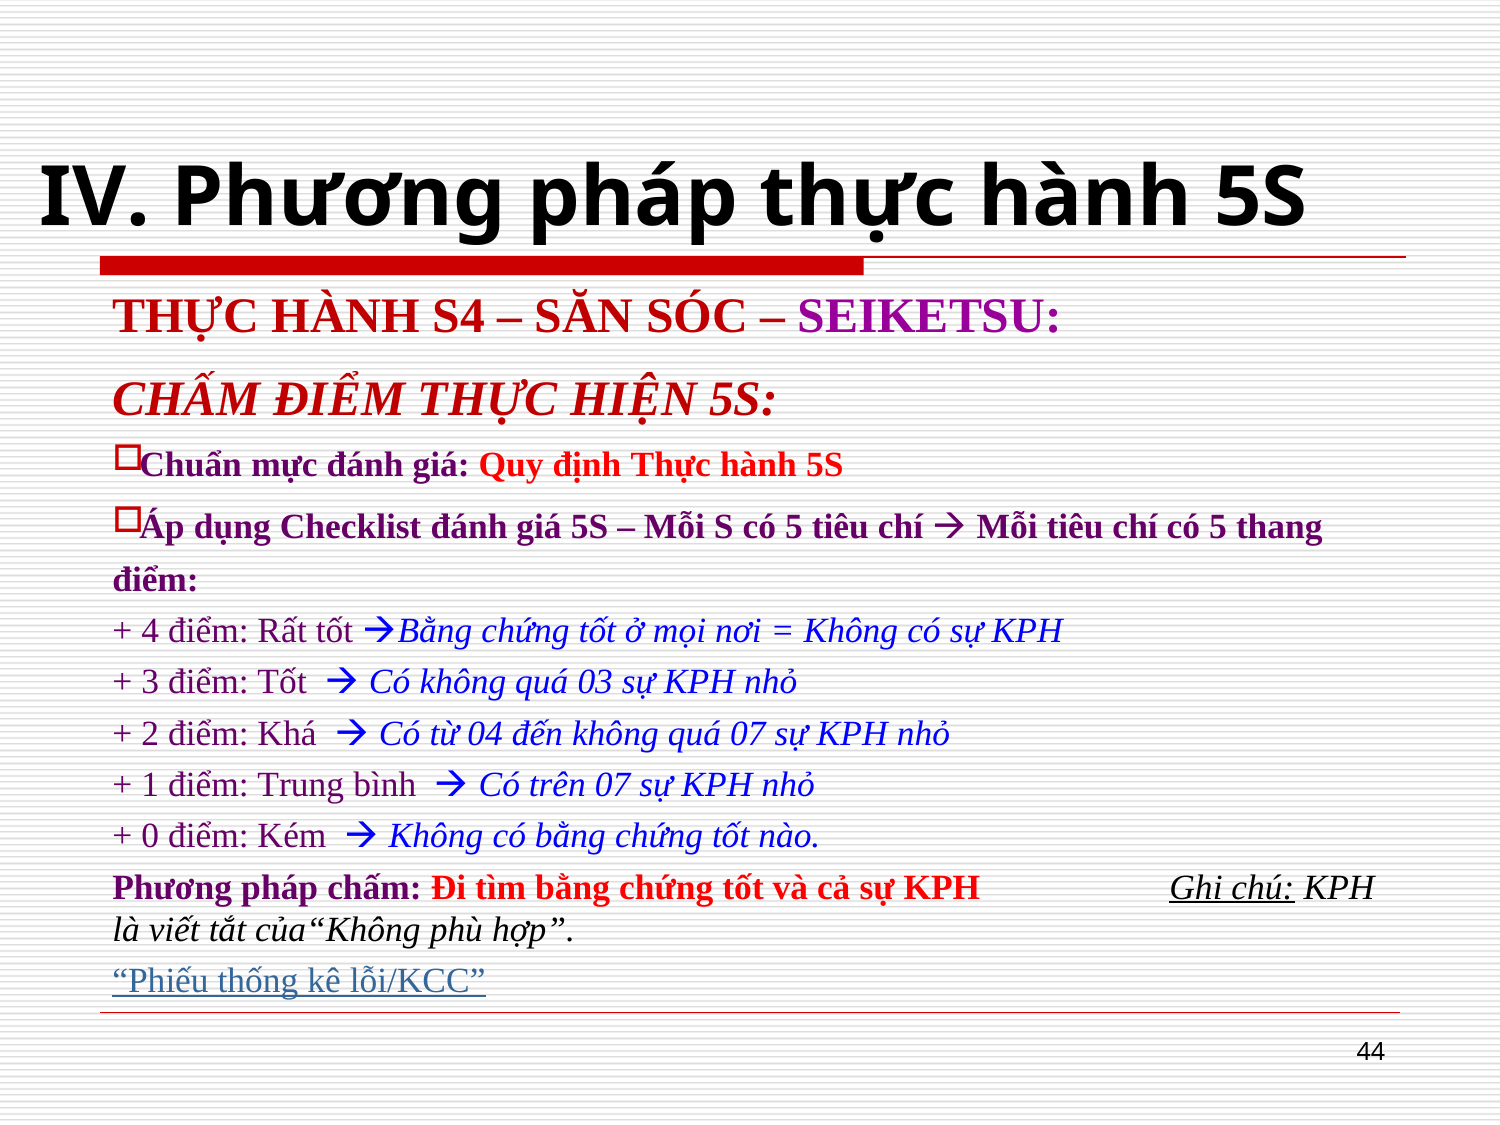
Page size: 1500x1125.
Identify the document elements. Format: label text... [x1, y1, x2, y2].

picture [0, 0, 1500, 1125]
text_box <number> [1074, 1028, 1400, 1107]
title IV. Phương pháp thực hành 5S [24, 50, 1500, 250]
text_box THỰC HÀNH S4 – SĂN SÓC – SEIKETSU: CHẤM ĐIỂM THỰC HIỆN 5S: Chuẩn mực đánh giá: Quy định Thực hành 5S Áp dụng Checklist đánh giá 5S – Mỗi S có 5 tiêu chí  Mỗi tiêu chí có 5 thang điểm: + 4 điểm: Rất tốt Bằng chứng tốt ở mọi nơi = Không có sự KPH + 3 điểm: Tốt Có không quá 03 sự KPH nhỏ + 2 điểm: Khá Có từ 04 đến không quá 07 sự KPH nhỏ + 1 điểm: Trung bình Có trên 07 sự KPH nhỏ + 0 điểm: Kém Không có bằng chứng tốt nào. Phương pháp chấm: Đi tìm bằng chứng tốt và cả sự KPH Ghi chú: KPH là viết tắt của“Không phù hợp”. “Phiếu thống kê lỗi/KCC” [97, 274, 1410, 1017]
